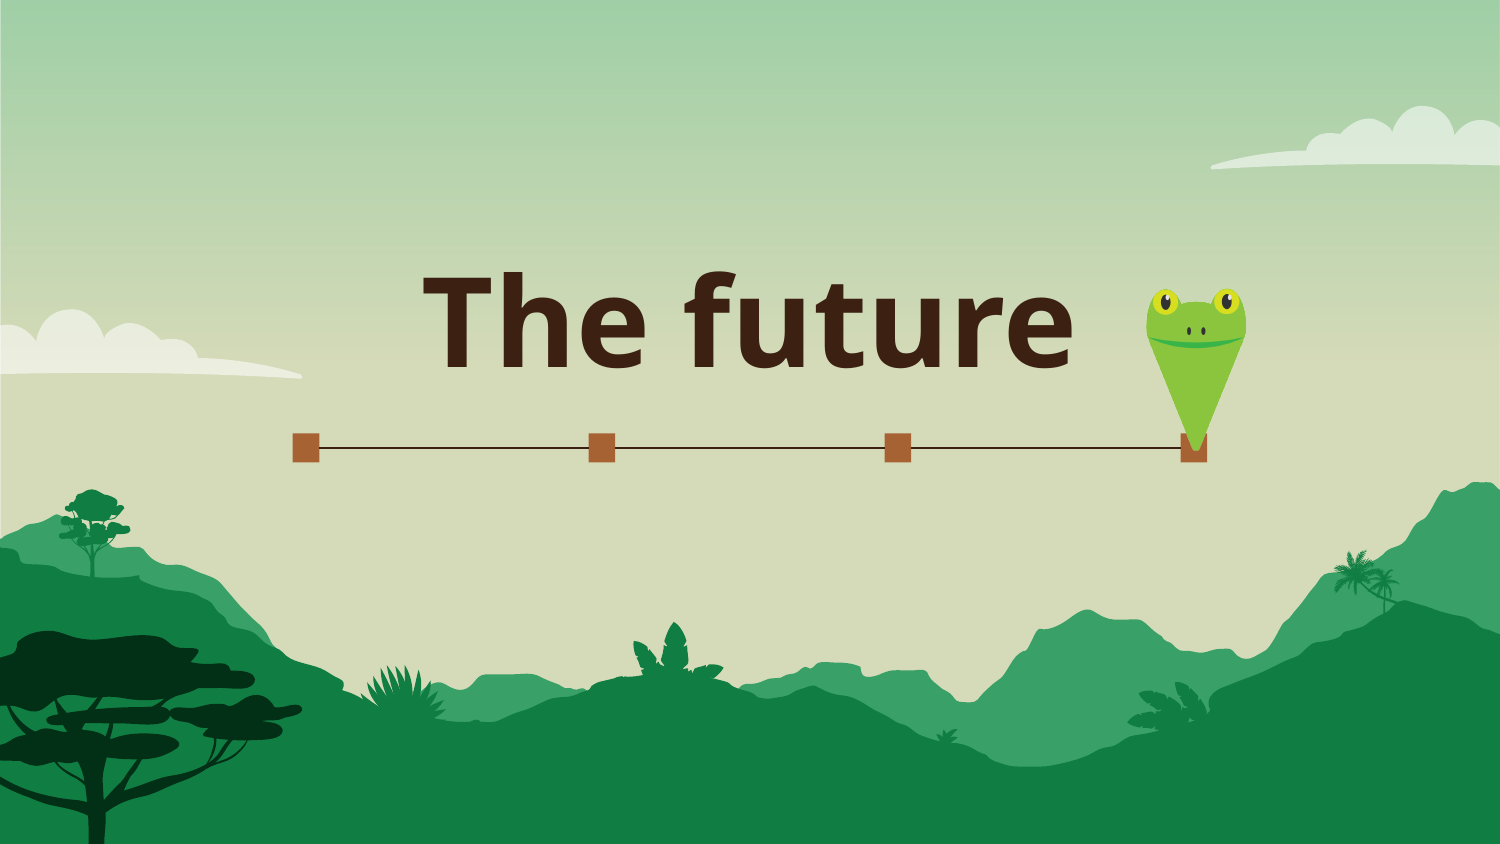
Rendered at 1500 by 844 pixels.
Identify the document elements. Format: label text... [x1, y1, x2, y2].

title The future [356, 219, 1144, 408]
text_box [292, 433, 1085, 463]
picture [82, 520, 89, 528]
picture [0, 0, 1500, 702]
